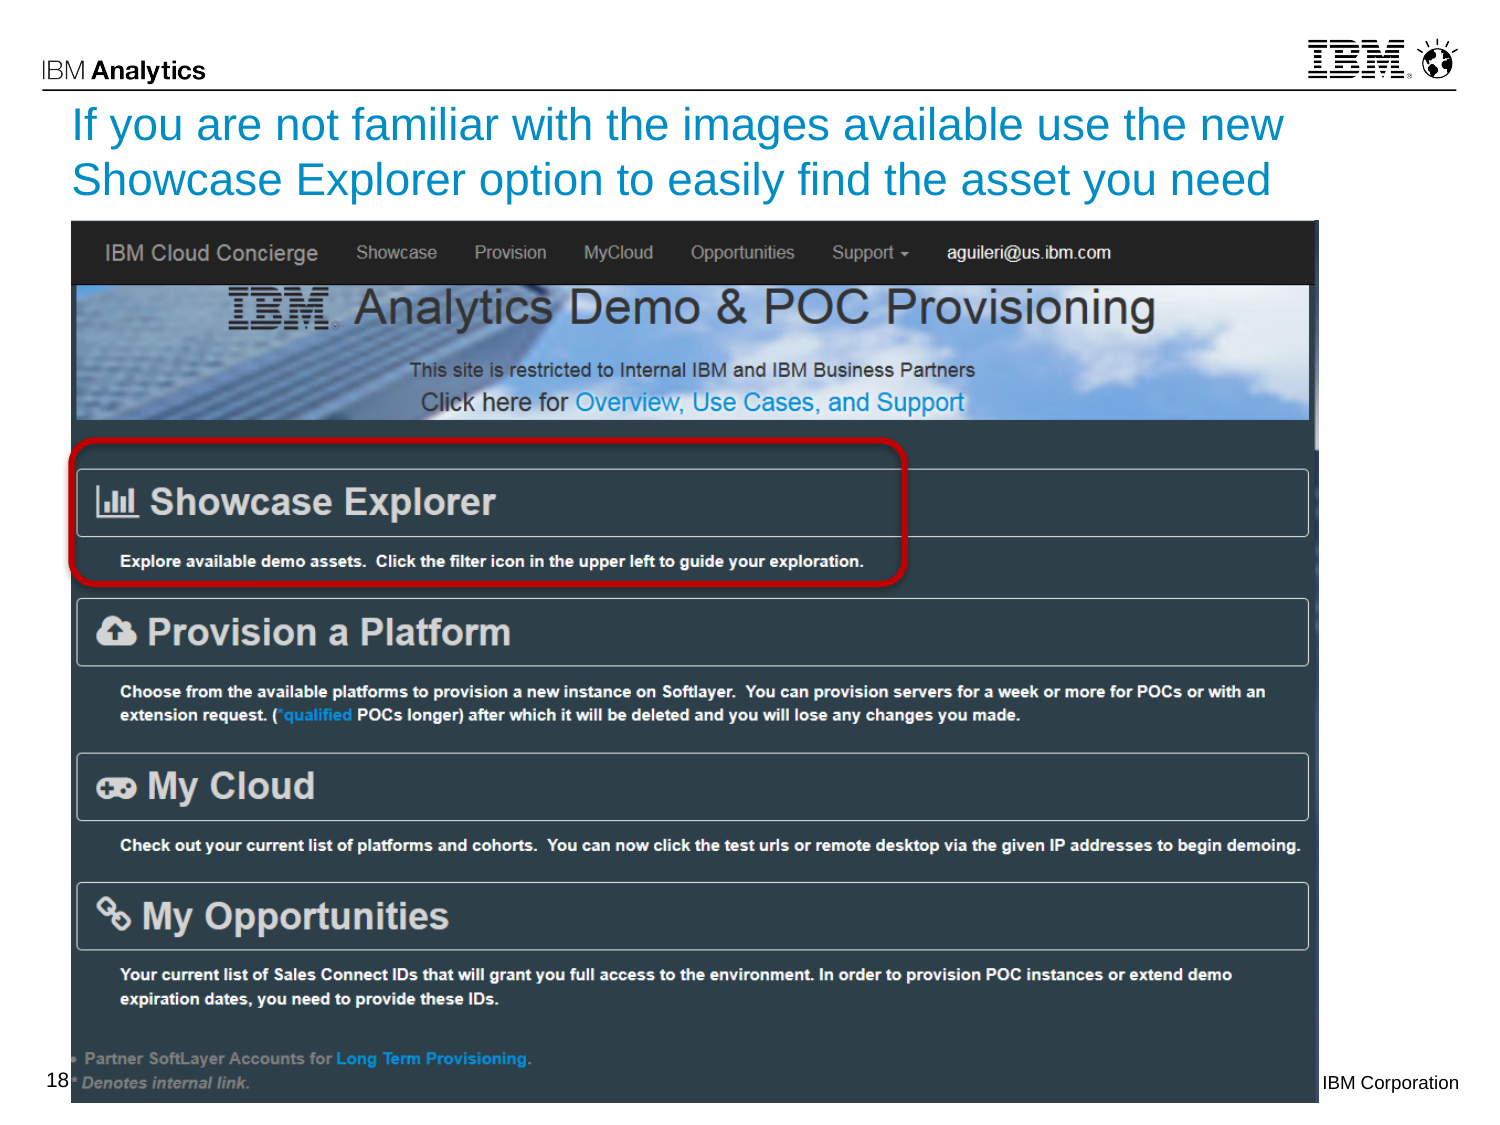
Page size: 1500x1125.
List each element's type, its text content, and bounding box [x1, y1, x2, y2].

picture [71, 220, 1319, 1103]
title If you are not familiar with the images available use the new Showcase Explorer option to easily find the asset you need [71, 87, 1345, 222]
picture [24, 42, 224, 99]
picture [1294, 24, 1469, 91]
